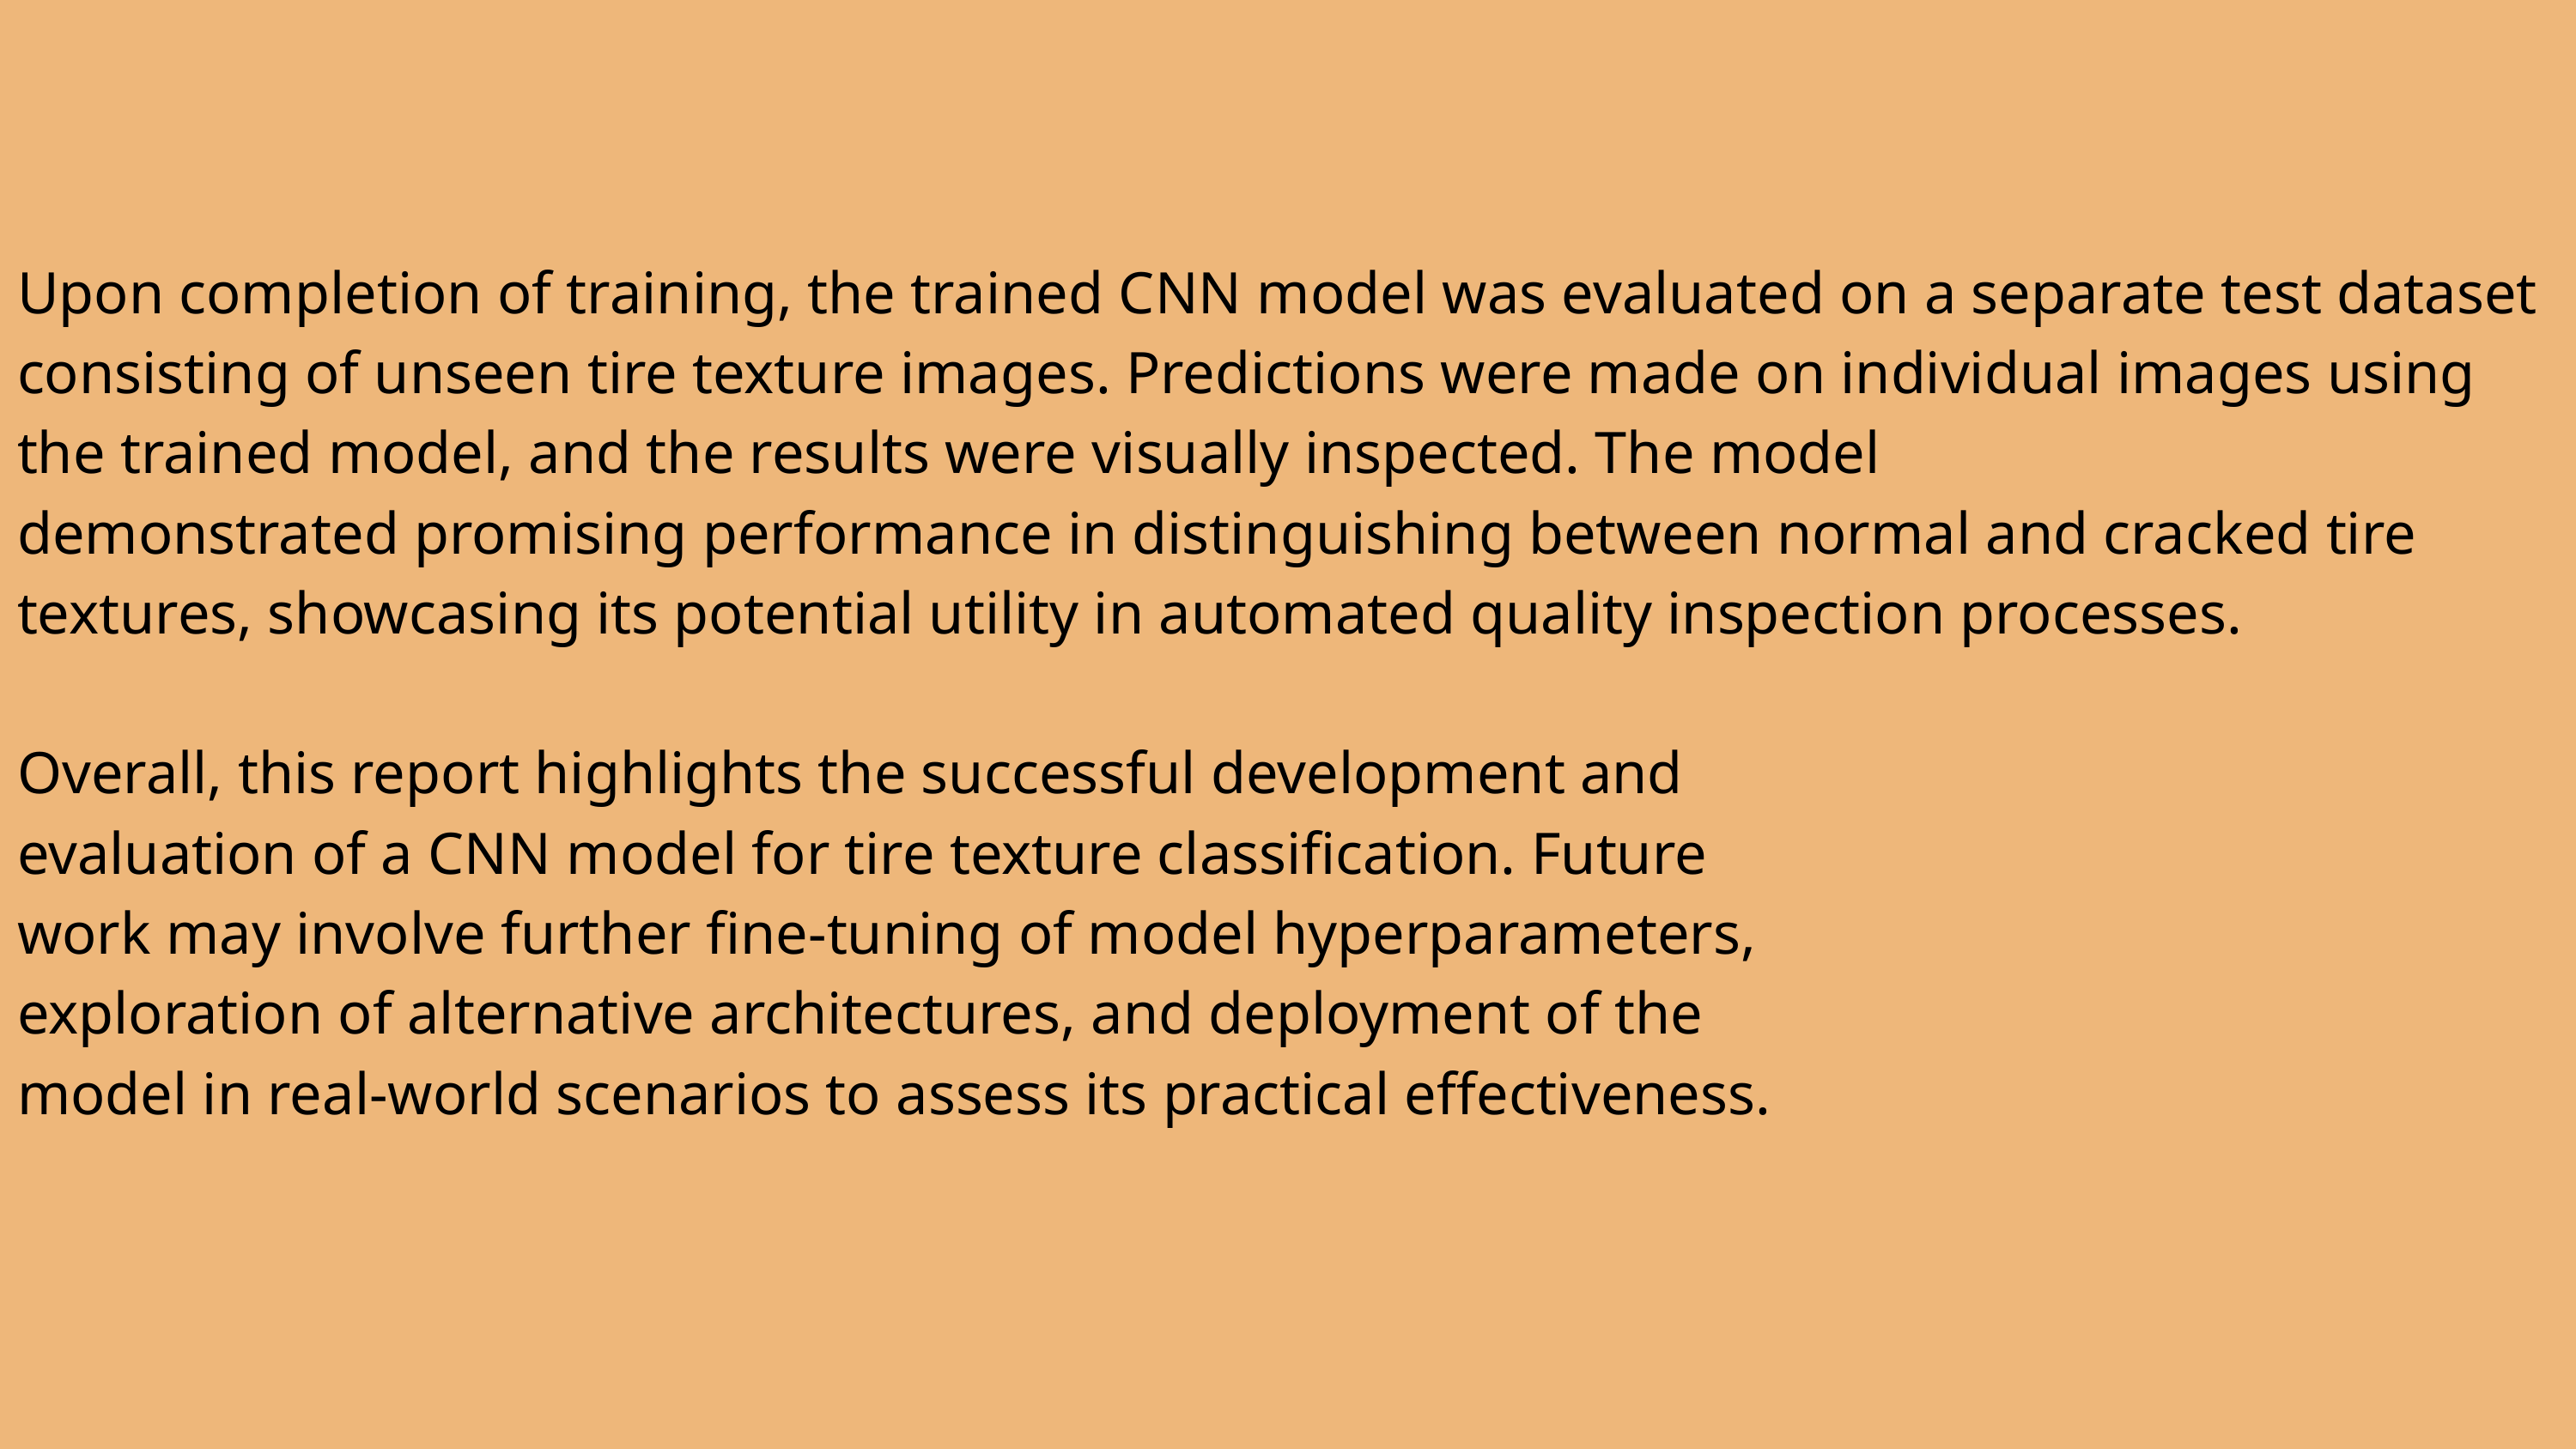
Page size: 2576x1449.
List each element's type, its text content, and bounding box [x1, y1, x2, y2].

text_box Upon completion of training, the trained CNN model was evaluated on a separate test dataset consisting of unseen tire texture images. Predictions were made on individual images using the trained model, and the results were visually inspected. The model demonstrated promising performance in distinguishing between normal and cracked tire textures, showcasing its potential utility in automated quality inspection processes. Overall, this report highlights the successful development and evaluation of a CNN model for tire texture classification. Future work may involve further fine-tuning of model hyperparameters, exploration of alternative architectures, and deployment of the model in real-world scenarios to assess its practical effectiveness. [16, 245, 2559, 1126]
